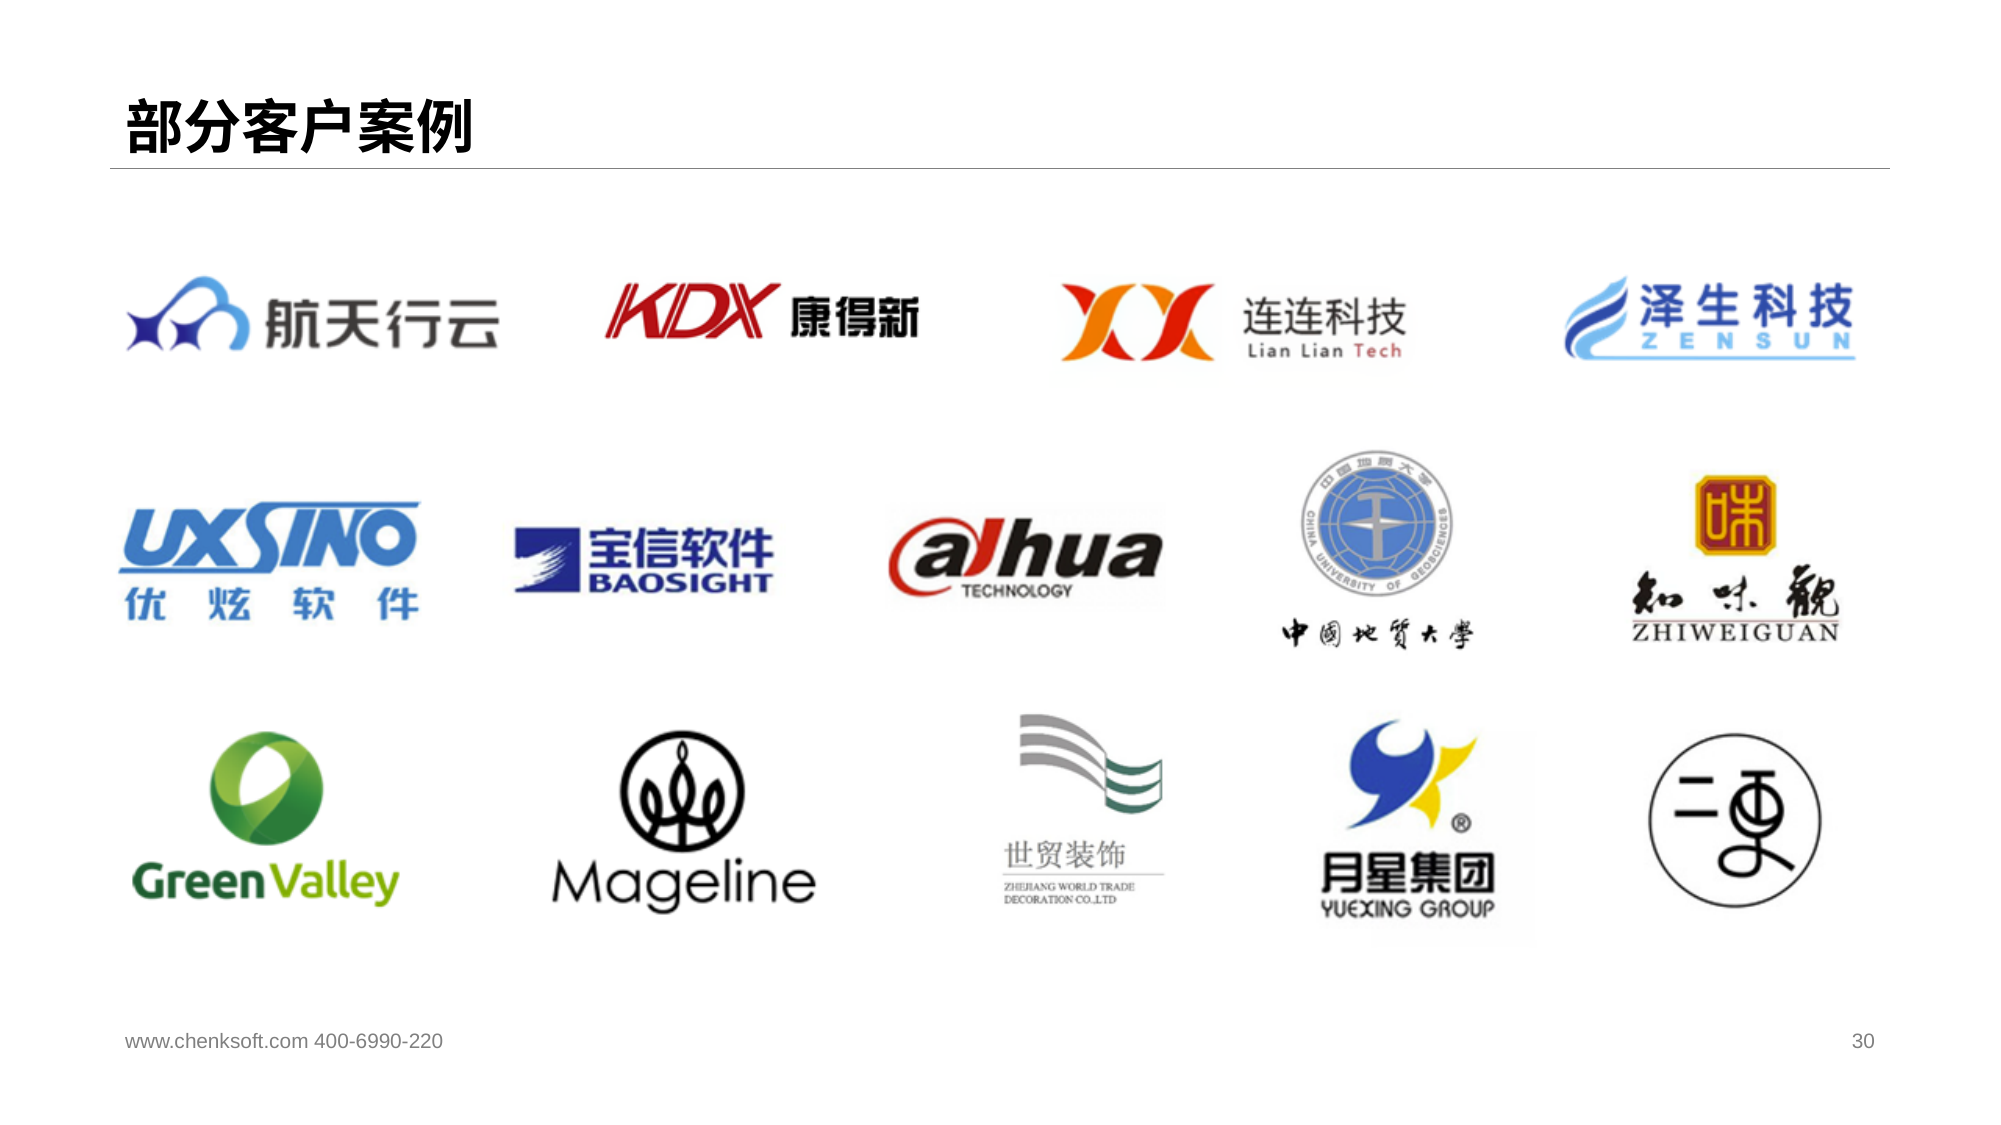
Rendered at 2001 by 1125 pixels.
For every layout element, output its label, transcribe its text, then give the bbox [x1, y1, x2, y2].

slide_number 30 [1412, 1023, 1890, 1058]
footer www.chenksoft.com 400-6990-220 [109, 1023, 790, 1058]
title 部分客户案例 [109, 0, 1890, 169]
picture [92, 214, 1908, 957]
